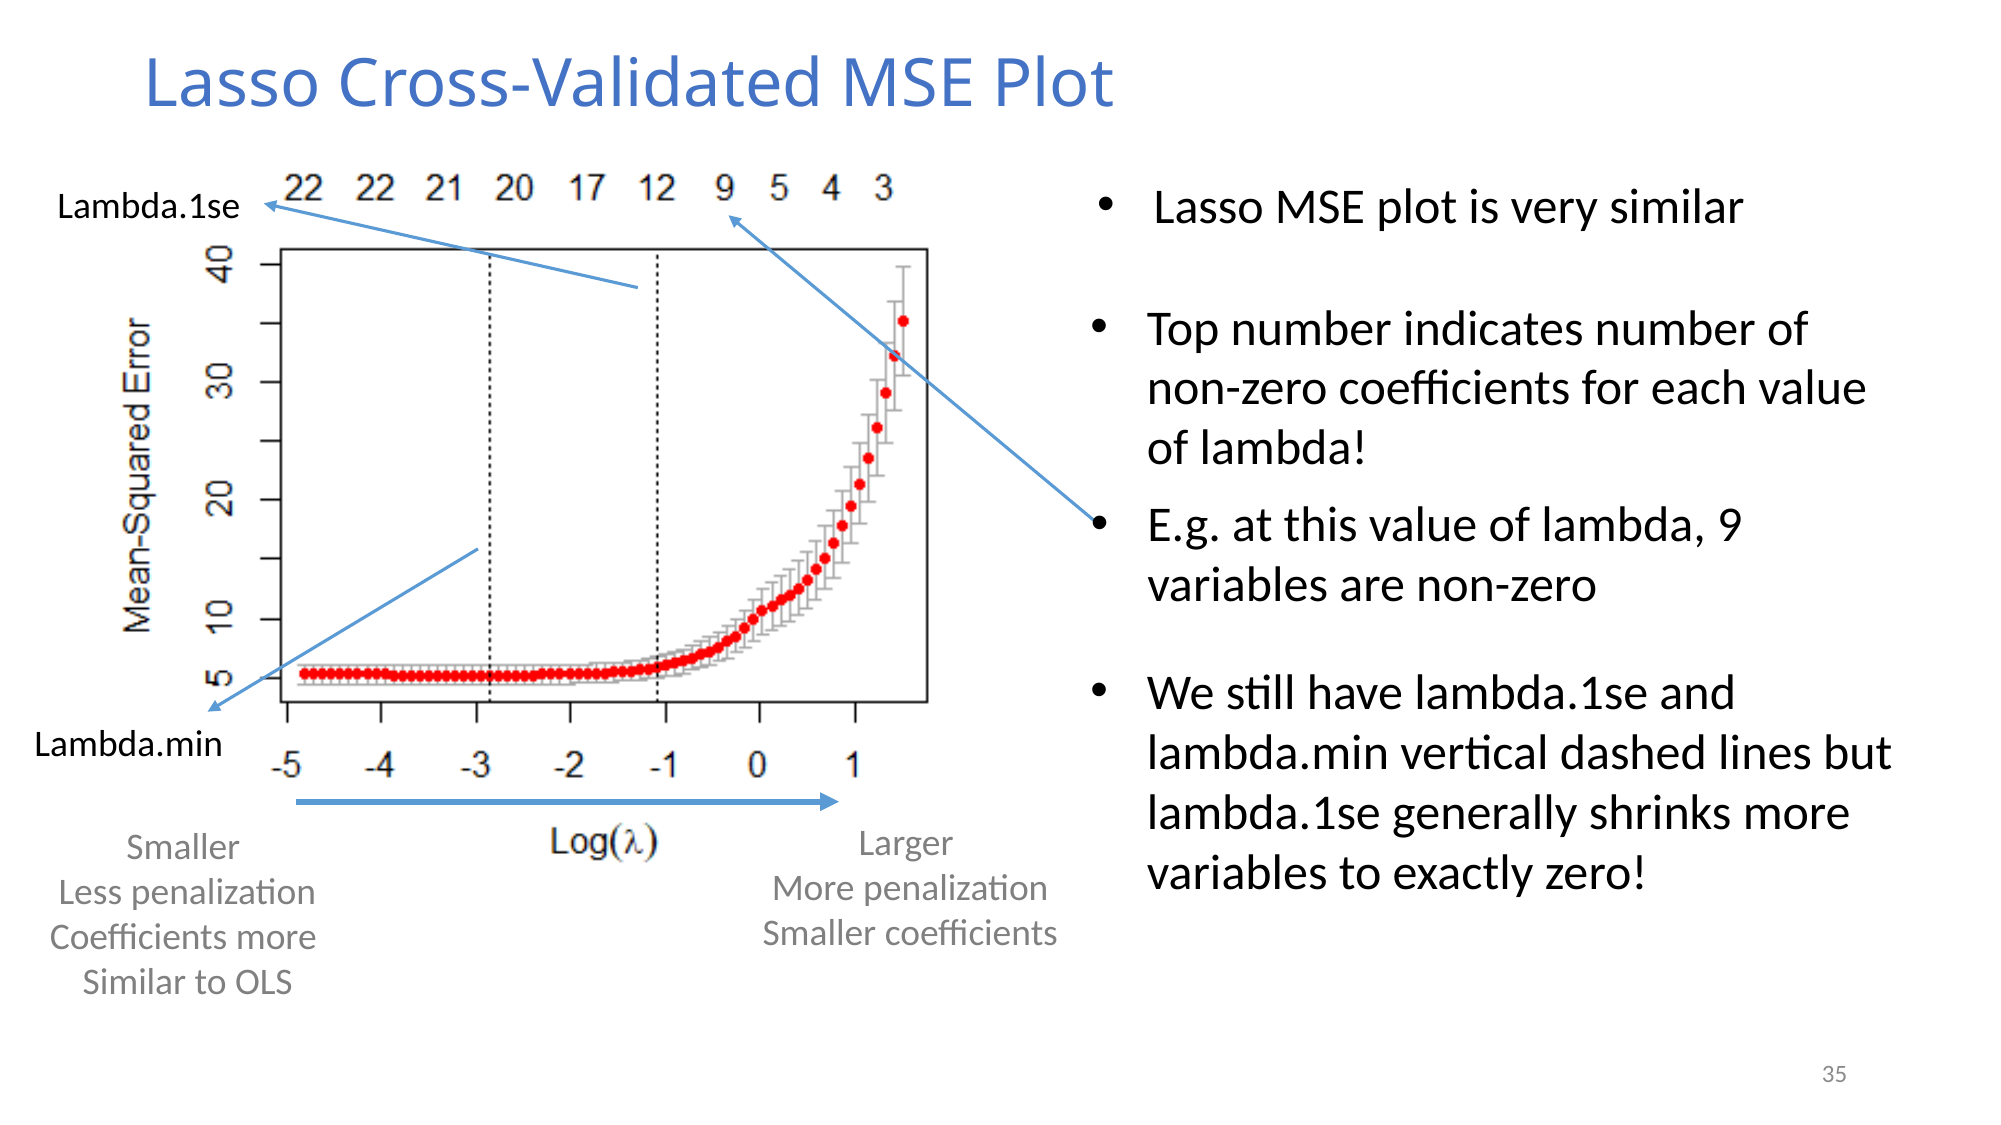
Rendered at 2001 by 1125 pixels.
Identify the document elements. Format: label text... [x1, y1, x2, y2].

text_box Lambda.min [19, 711, 115, 772]
picture [115, 92, 992, 891]
text_box Lambda.1se [42, 173, 115, 234]
slide_number 35 [1412, 1042, 1863, 1103]
text_box Lasso MSE plot is very similar [1082, 166, 1923, 241]
text_box E.g. at this value of lambda, 9 variables are non-zero [1076, 484, 1923, 620]
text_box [728, 215, 1098, 524]
text_box We still have lambda.1se and lambda.min vertical dashed lines but lambda.1se generally shrinks more variables to exactly zero! [1075, 651, 1923, 907]
text_box Lasso Cross-Validated MSE Plot [128, 0, 1746, 177]
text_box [263, 203, 638, 288]
text_box Top number indicates number of non-zero coefficients for each value of lambda! [1098, 287, 1923, 483]
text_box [207, 548, 478, 712]
